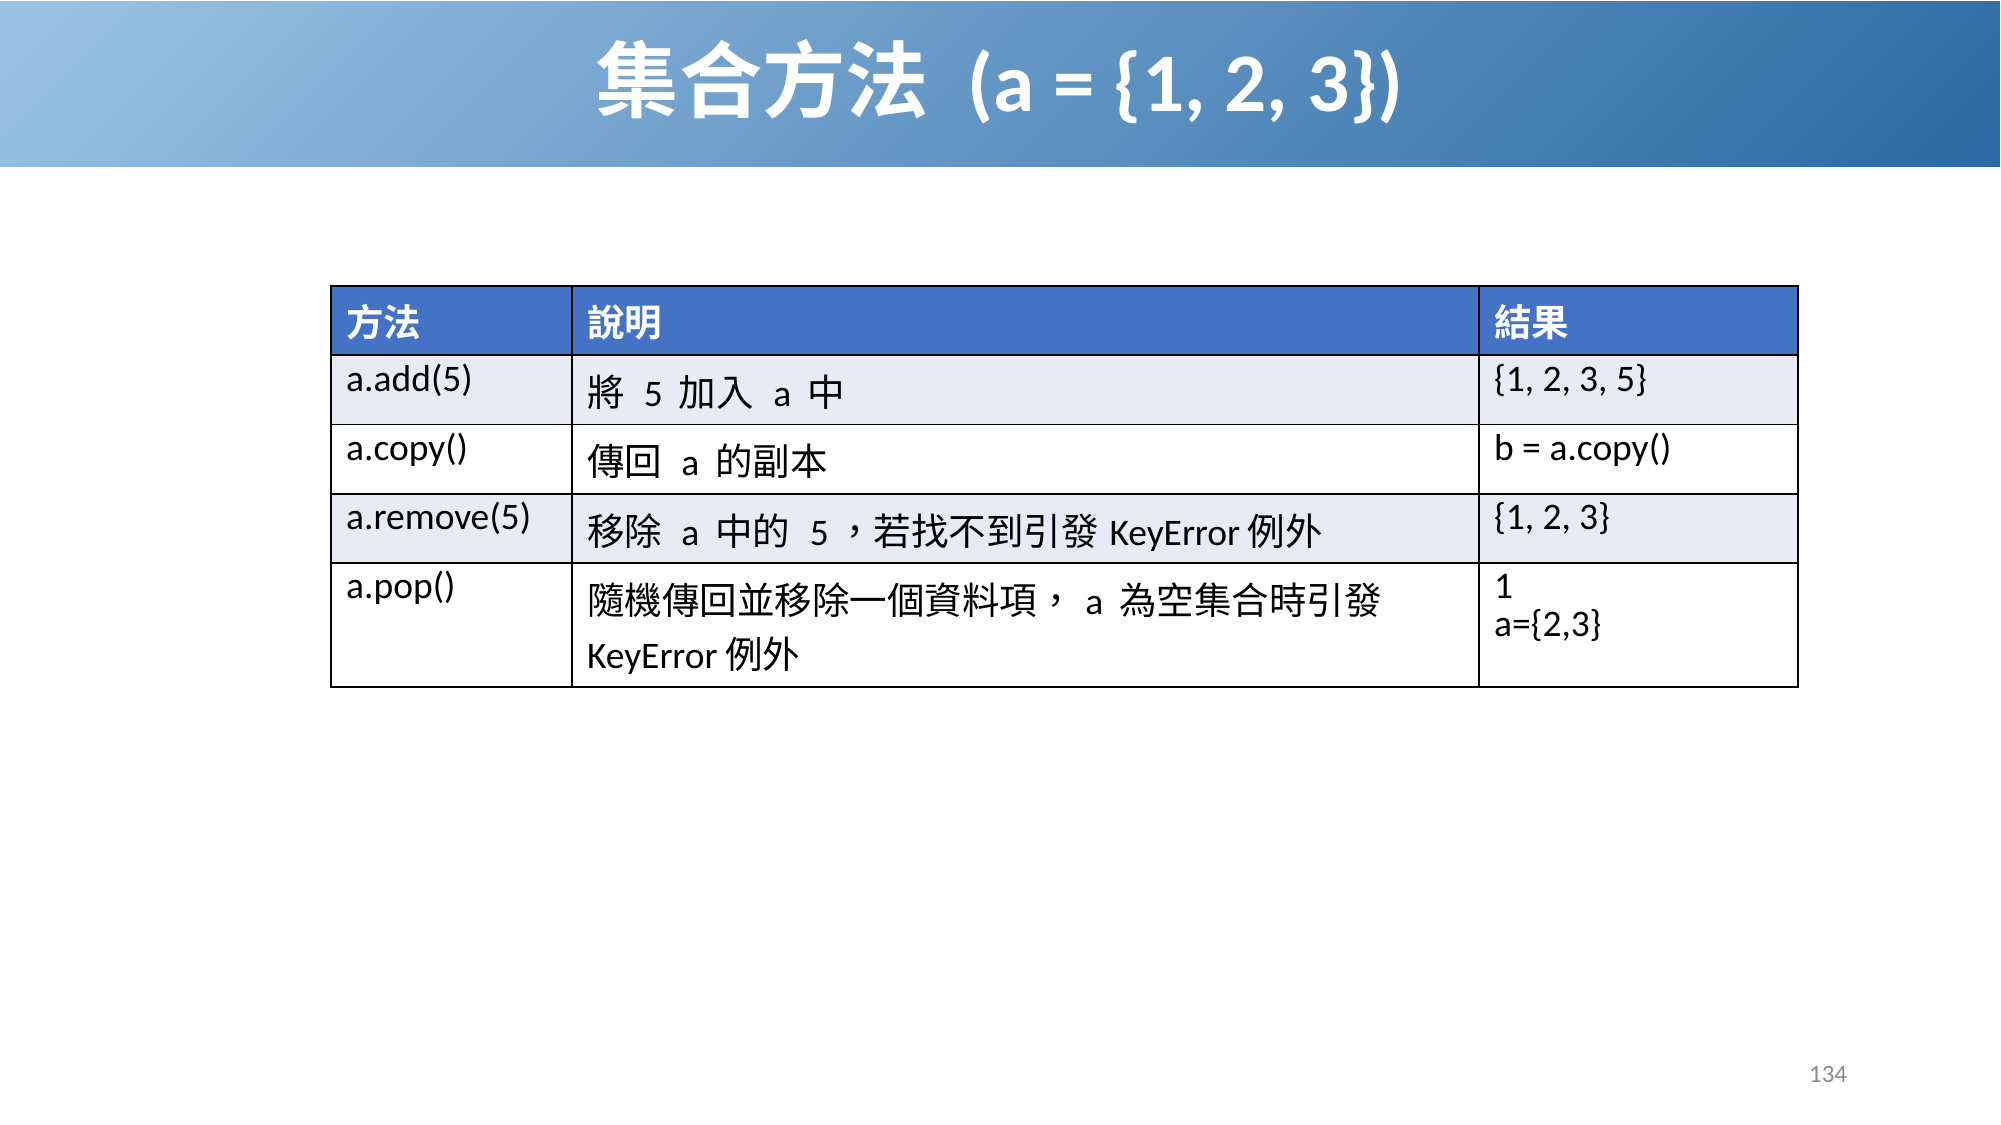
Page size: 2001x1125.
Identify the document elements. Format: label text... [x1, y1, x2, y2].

table_cell a.pop() [332, 564, 571, 686]
title 集合方法 (a = {1, 2, 3}) [0, 1, 2000, 167]
table_cell 移除 a 中的 5，若找不到引發KeyError例外 [573, 495, 1478, 562]
table_cell 1 a={2,3} [1480, 564, 1797, 686]
table_header 方法 [332, 287, 571, 354]
table_cell 隨機傳回並移除一個資料項，a 為空集合時引發KeyError例外 [573, 564, 1478, 686]
slide_number 134 [1412, 1042, 1863, 1103]
table_cell a.add(5) [332, 356, 571, 424]
table_cell b = a.copy() [1480, 425, 1797, 493]
table_cell a.remove(5) [332, 495, 571, 562]
table_cell 將 5 加入 a 中 [573, 356, 1478, 424]
table_cell {1, 2, 3} [1480, 495, 1797, 562]
table_header 結果 [1480, 287, 1797, 354]
table_cell a.copy() [332, 425, 571, 493]
table_header 說明 [573, 287, 1478, 354]
table_cell {1, 2, 3, 5} [1480, 356, 1797, 424]
table_cell 傳回 a 的副本 [573, 425, 1478, 493]
